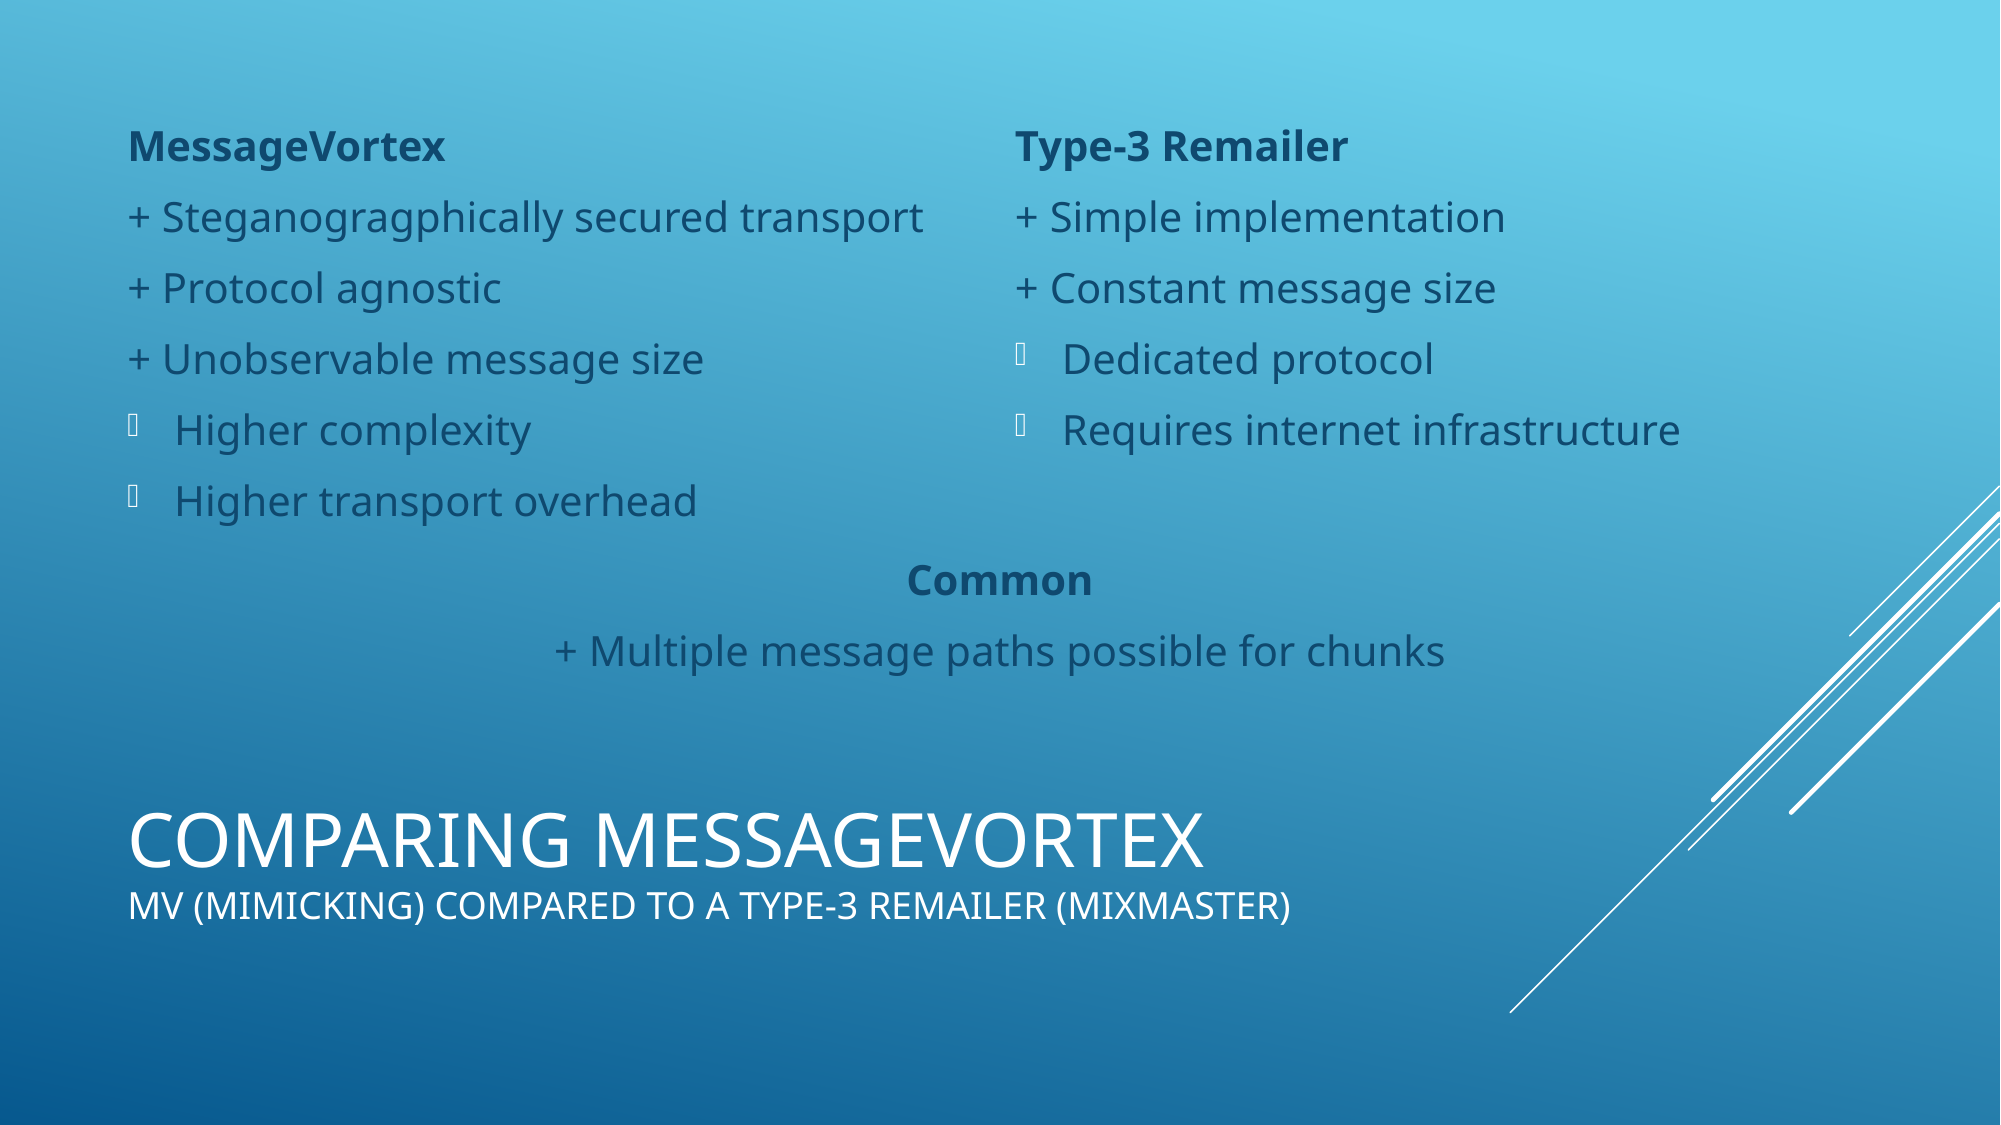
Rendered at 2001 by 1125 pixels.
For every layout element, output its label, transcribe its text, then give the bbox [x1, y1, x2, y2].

title Comparing MessageVortex MV (Mimicking) compared to a type-3 remailer (Mixmaster) [112, 736, 1513, 984]
list MessageVortex + Steganogragphically secured transport + Protocol agnostic + Unobservable message size Higher complexity Higher transport overhead [112, 112, 986, 563]
text_box Type-3 Remailer + Simple implementation + Constant message size Dedicated protocol Requires internet infrastructure [999, 112, 1949, 563]
text_box Common + Multiple message paths possible for chunks [518, 546, 1482, 778]
